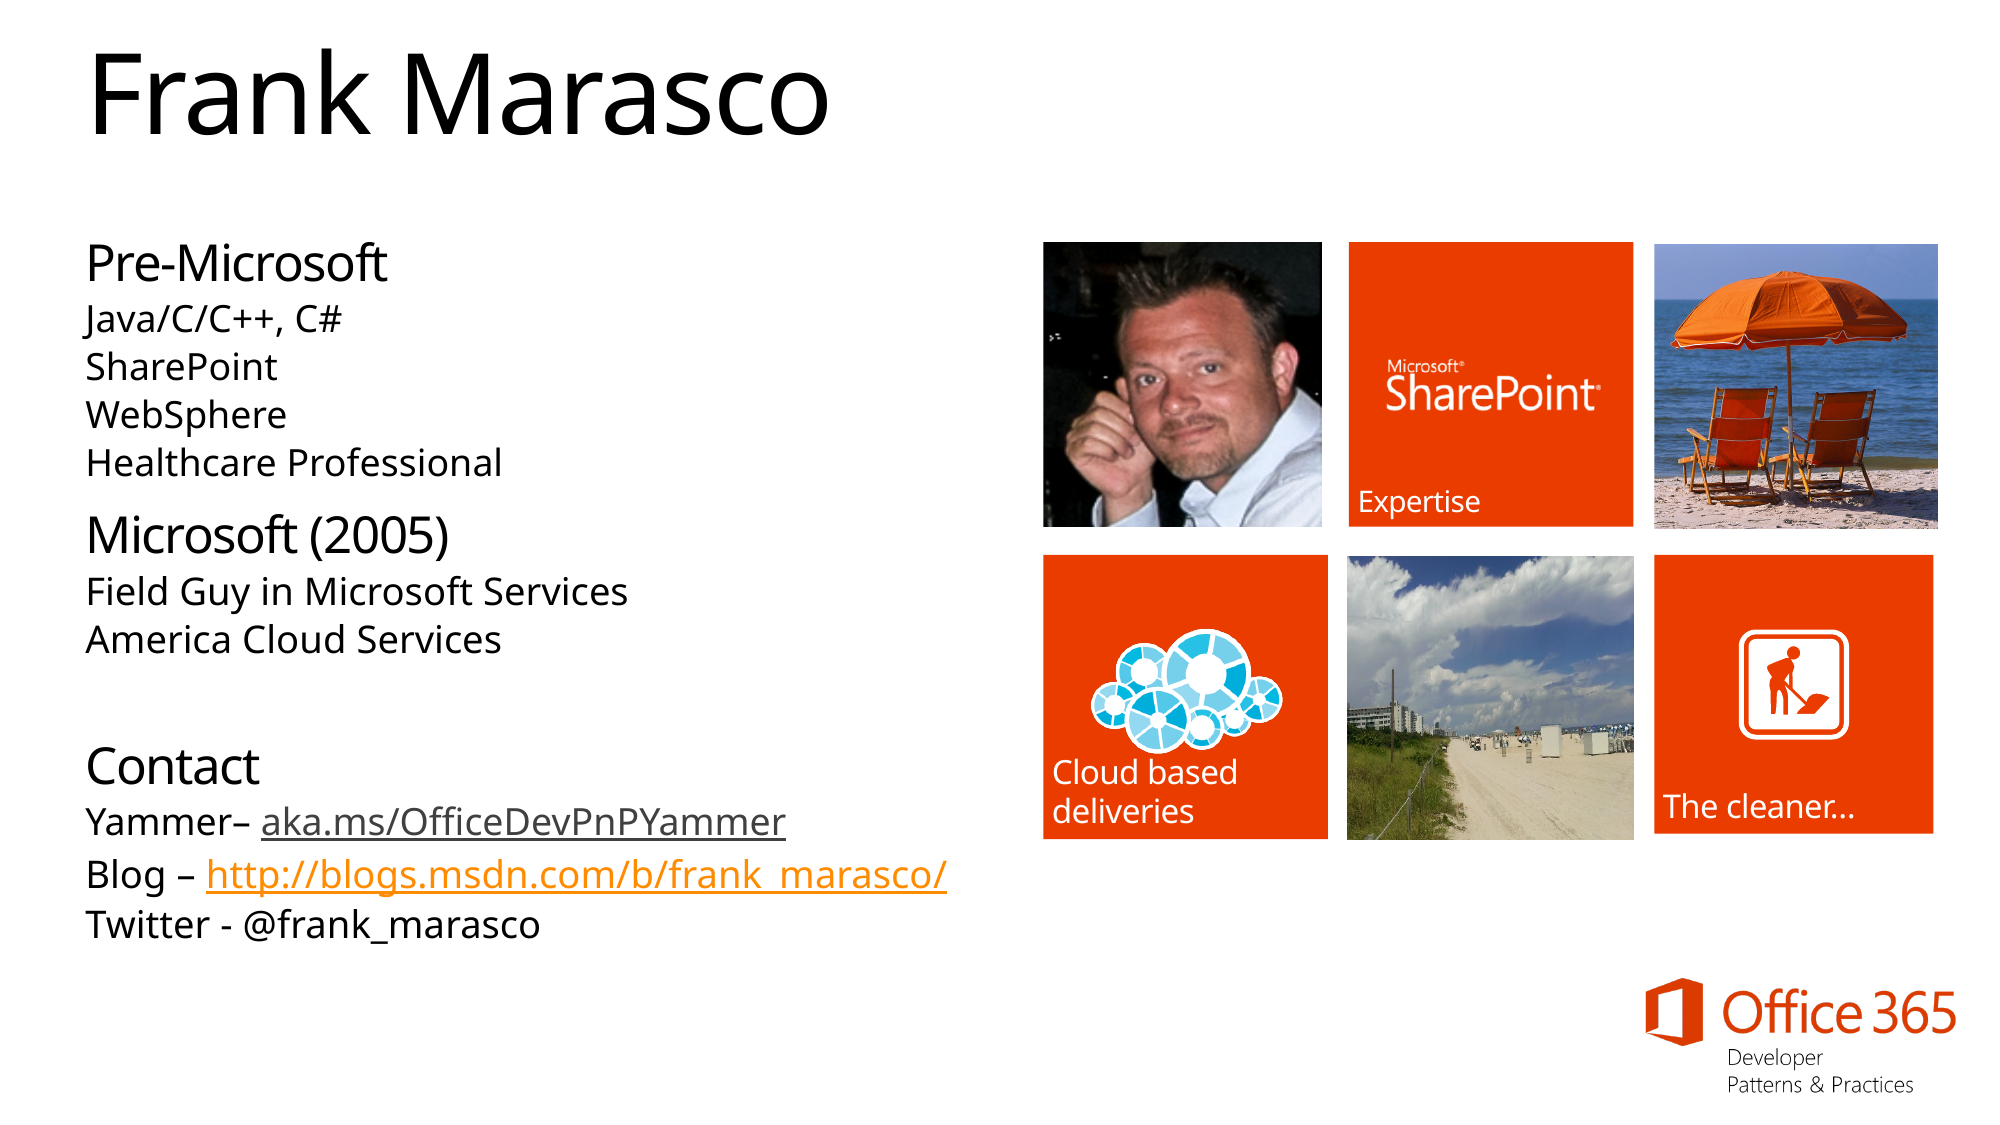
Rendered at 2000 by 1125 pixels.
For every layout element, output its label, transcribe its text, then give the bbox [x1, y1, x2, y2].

picture [1616, 948, 1983, 1111]
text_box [1738, 629, 1850, 740]
text_box Cloud based deliveries [1043, 554, 1329, 840]
list Pre-Microsoft Java/C/C++, C# SharePoint WebSphere Healthcare Professional Microsoft (2005) Field Guy in Microsoft Services America Cloud Services Contact Yammer– aka.ms/OfficeDevPnPYammer Blog – http://blogs.msdn.com/b/frank_marasco/ Twitter - @frank_marasco [85, 237, 971, 642]
picture [1346, 556, 1634, 840]
picture [1075, 580, 1298, 802]
title Frank Marasco [85, 37, 1914, 161]
picture [1043, 242, 1325, 527]
picture [1654, 243, 1939, 529]
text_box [1348, 241, 1634, 527]
text_box The cleaner… [1654, 554, 1934, 834]
